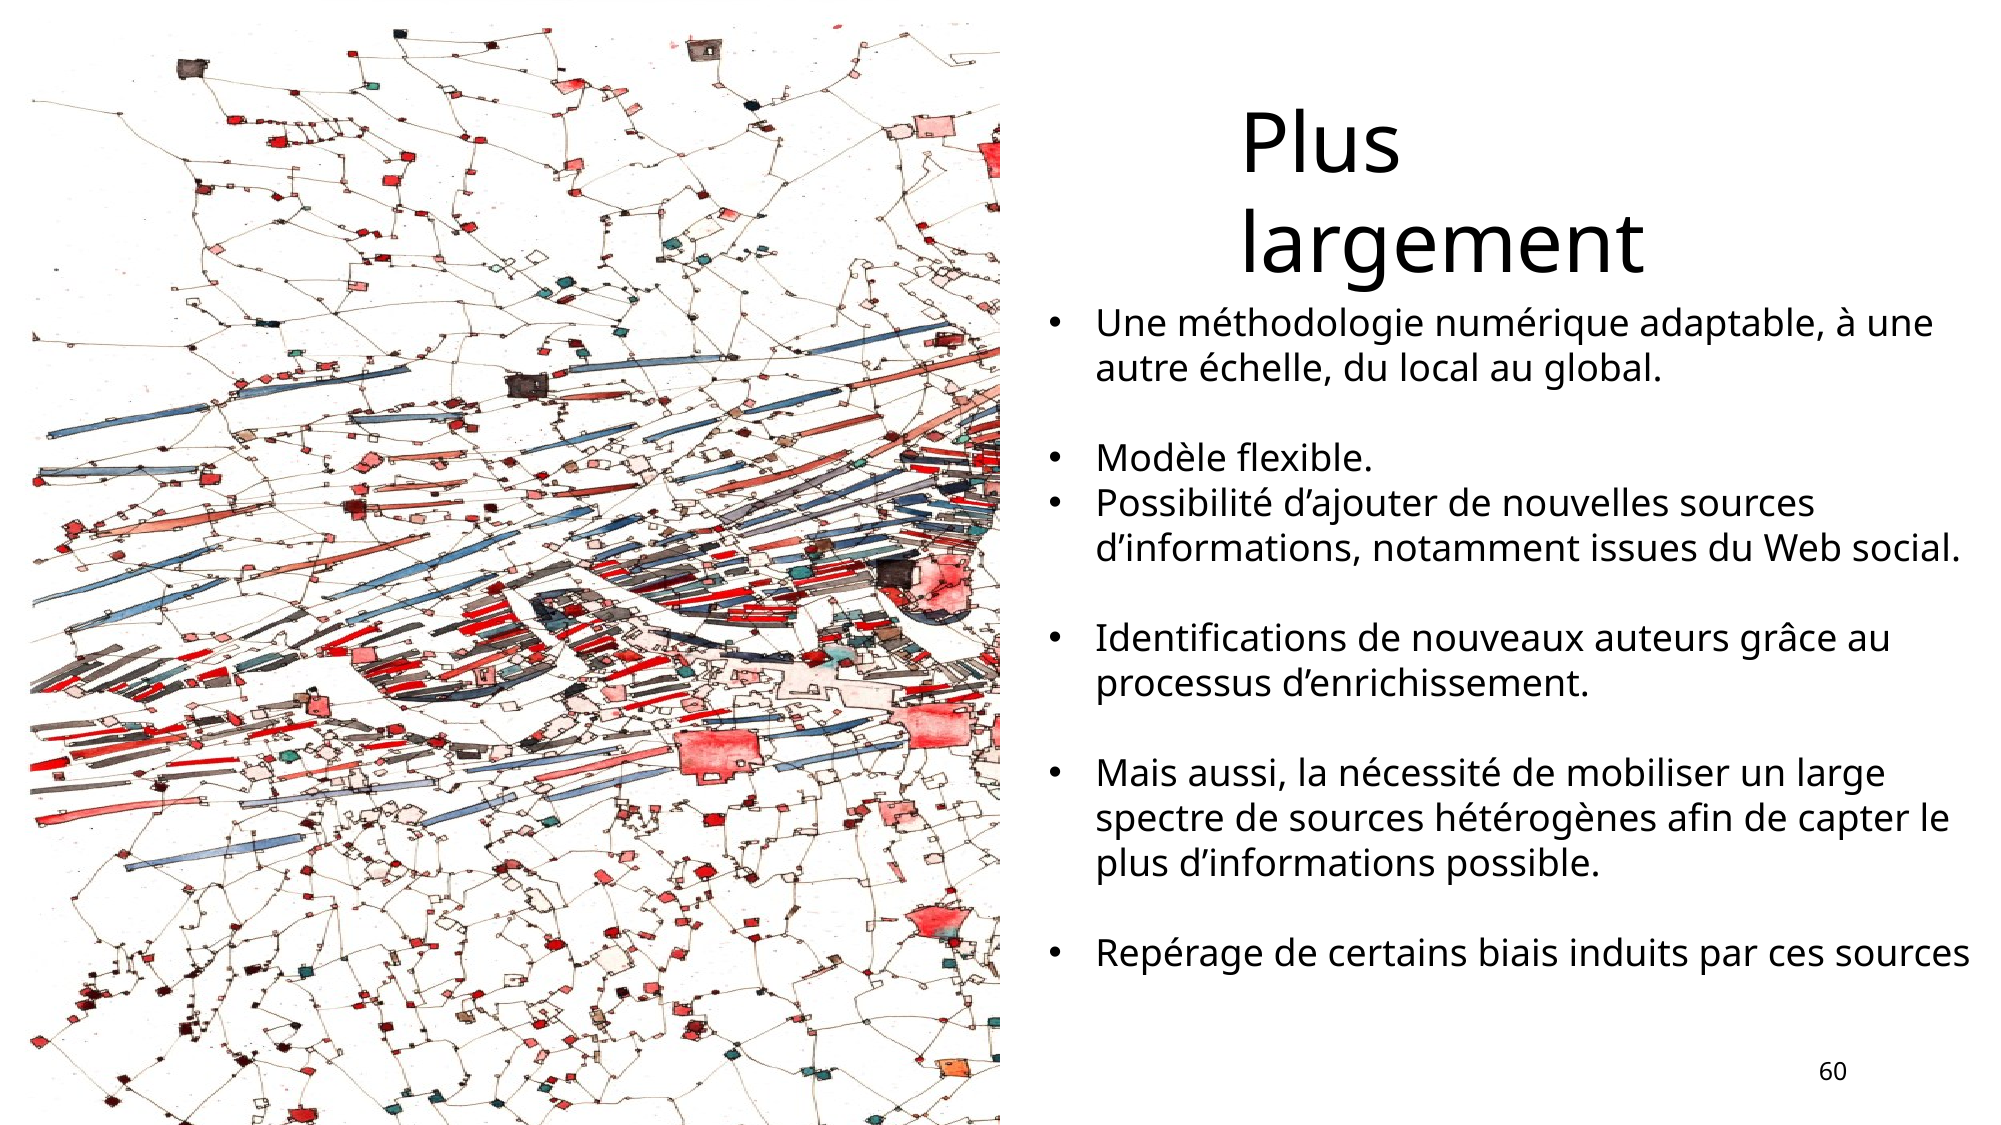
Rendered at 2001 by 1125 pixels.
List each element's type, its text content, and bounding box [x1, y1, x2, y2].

picture [0, 0, 1000, 1125]
text_box Une méthodologie numérique adaptable, à une autre échelle, du local au global. Modèle flexible. Possibilité d’ajouter de nouvelles sources d’informations, notamment issues du Web social. Identifications de nouveaux auteurs grâce au processus d’enrichissement. Mais aussi, la nécessité de mobiliser un large spectre de sources hétérogènes afin de capter le plus d’informations possible. Repérage de certains biais induits par ces sources [1033, 291, 2000, 1117]
slide_number 60 [1412, 1042, 1863, 1103]
text_box Plus largement [1224, 82, 1810, 297]
